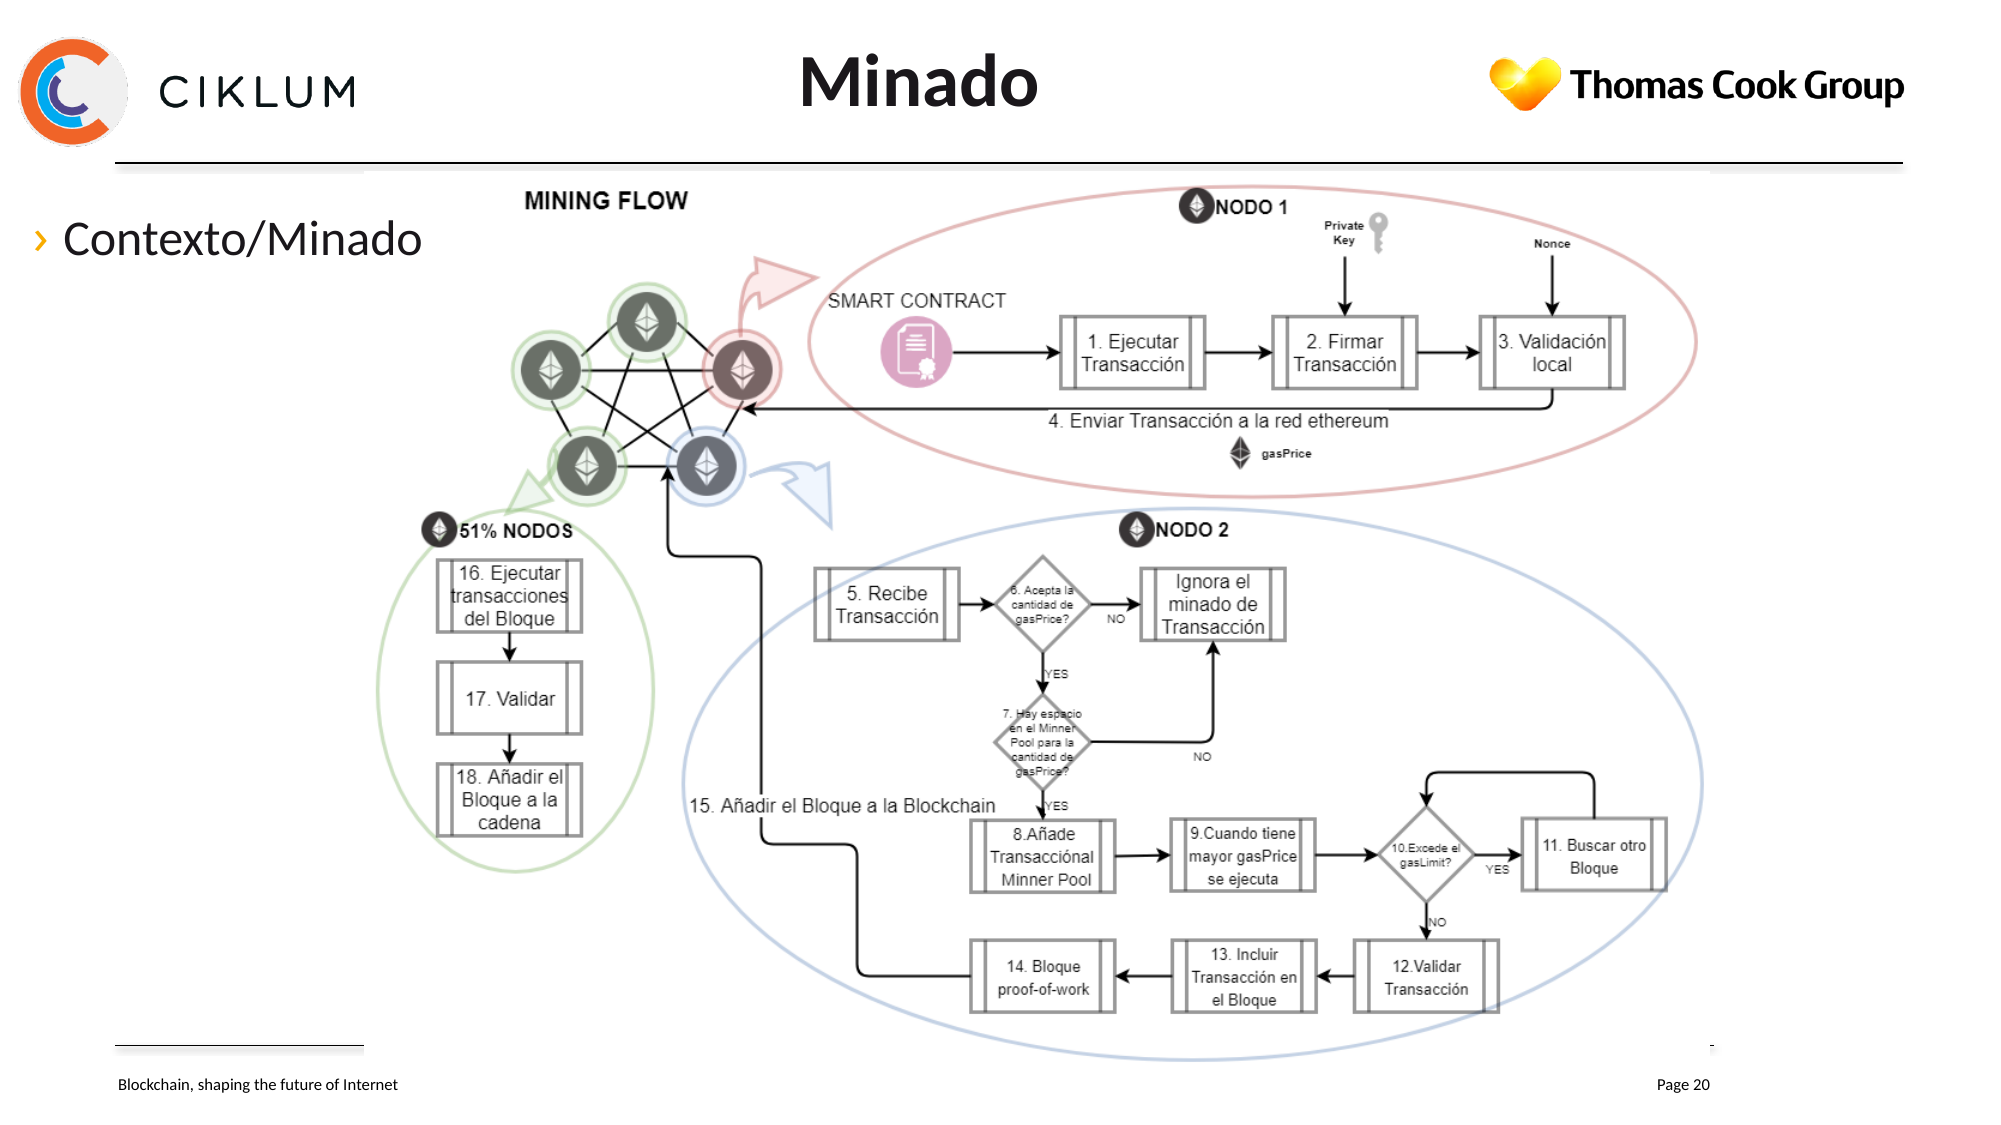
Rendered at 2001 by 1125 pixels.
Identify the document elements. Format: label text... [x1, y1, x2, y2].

picture [1463, 31, 1930, 137]
picture [16, 35, 355, 148]
picture [363, 170, 1710, 1074]
text_box Page ‹#› [1513, 1079, 1711, 1094]
text_box Blockchain, shaping the future of Internet [118, 1073, 1378, 1094]
text_box Contexto/Minado [33, 205, 358, 277]
text_box Minado [380, 61, 1458, 122]
